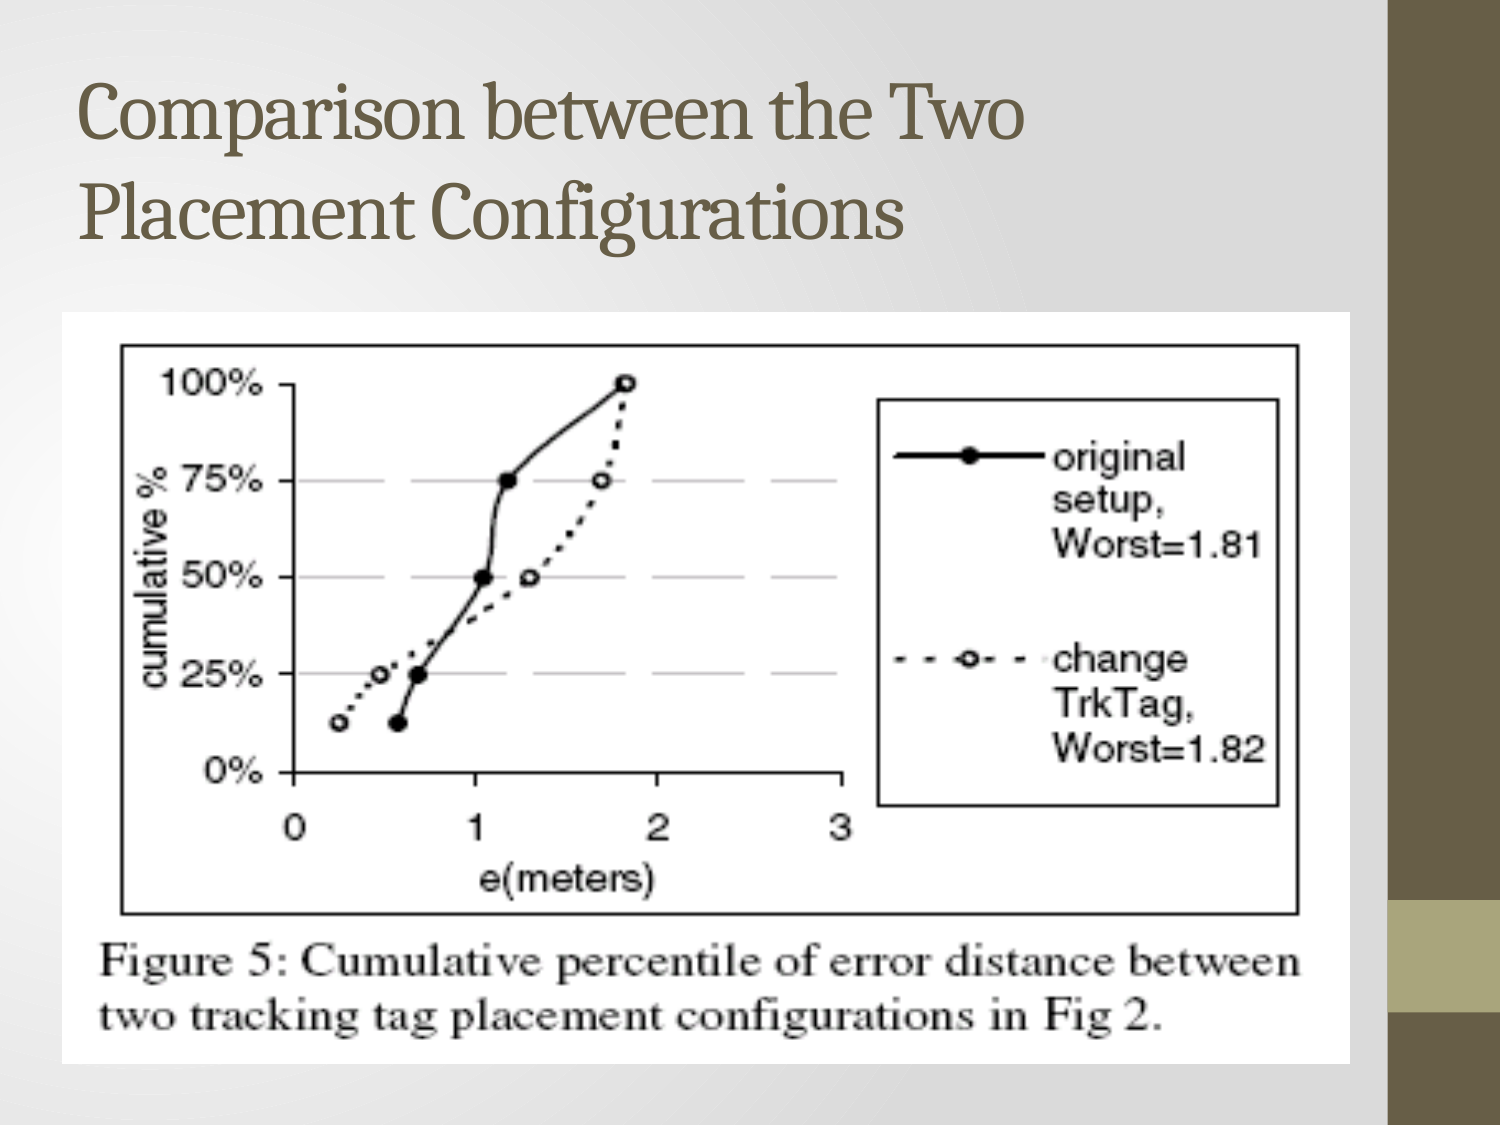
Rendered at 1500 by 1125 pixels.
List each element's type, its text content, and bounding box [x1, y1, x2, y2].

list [61, 311, 1351, 1064]
title Comparison between the Two Placement Configurations [62, 62, 1363, 250]
